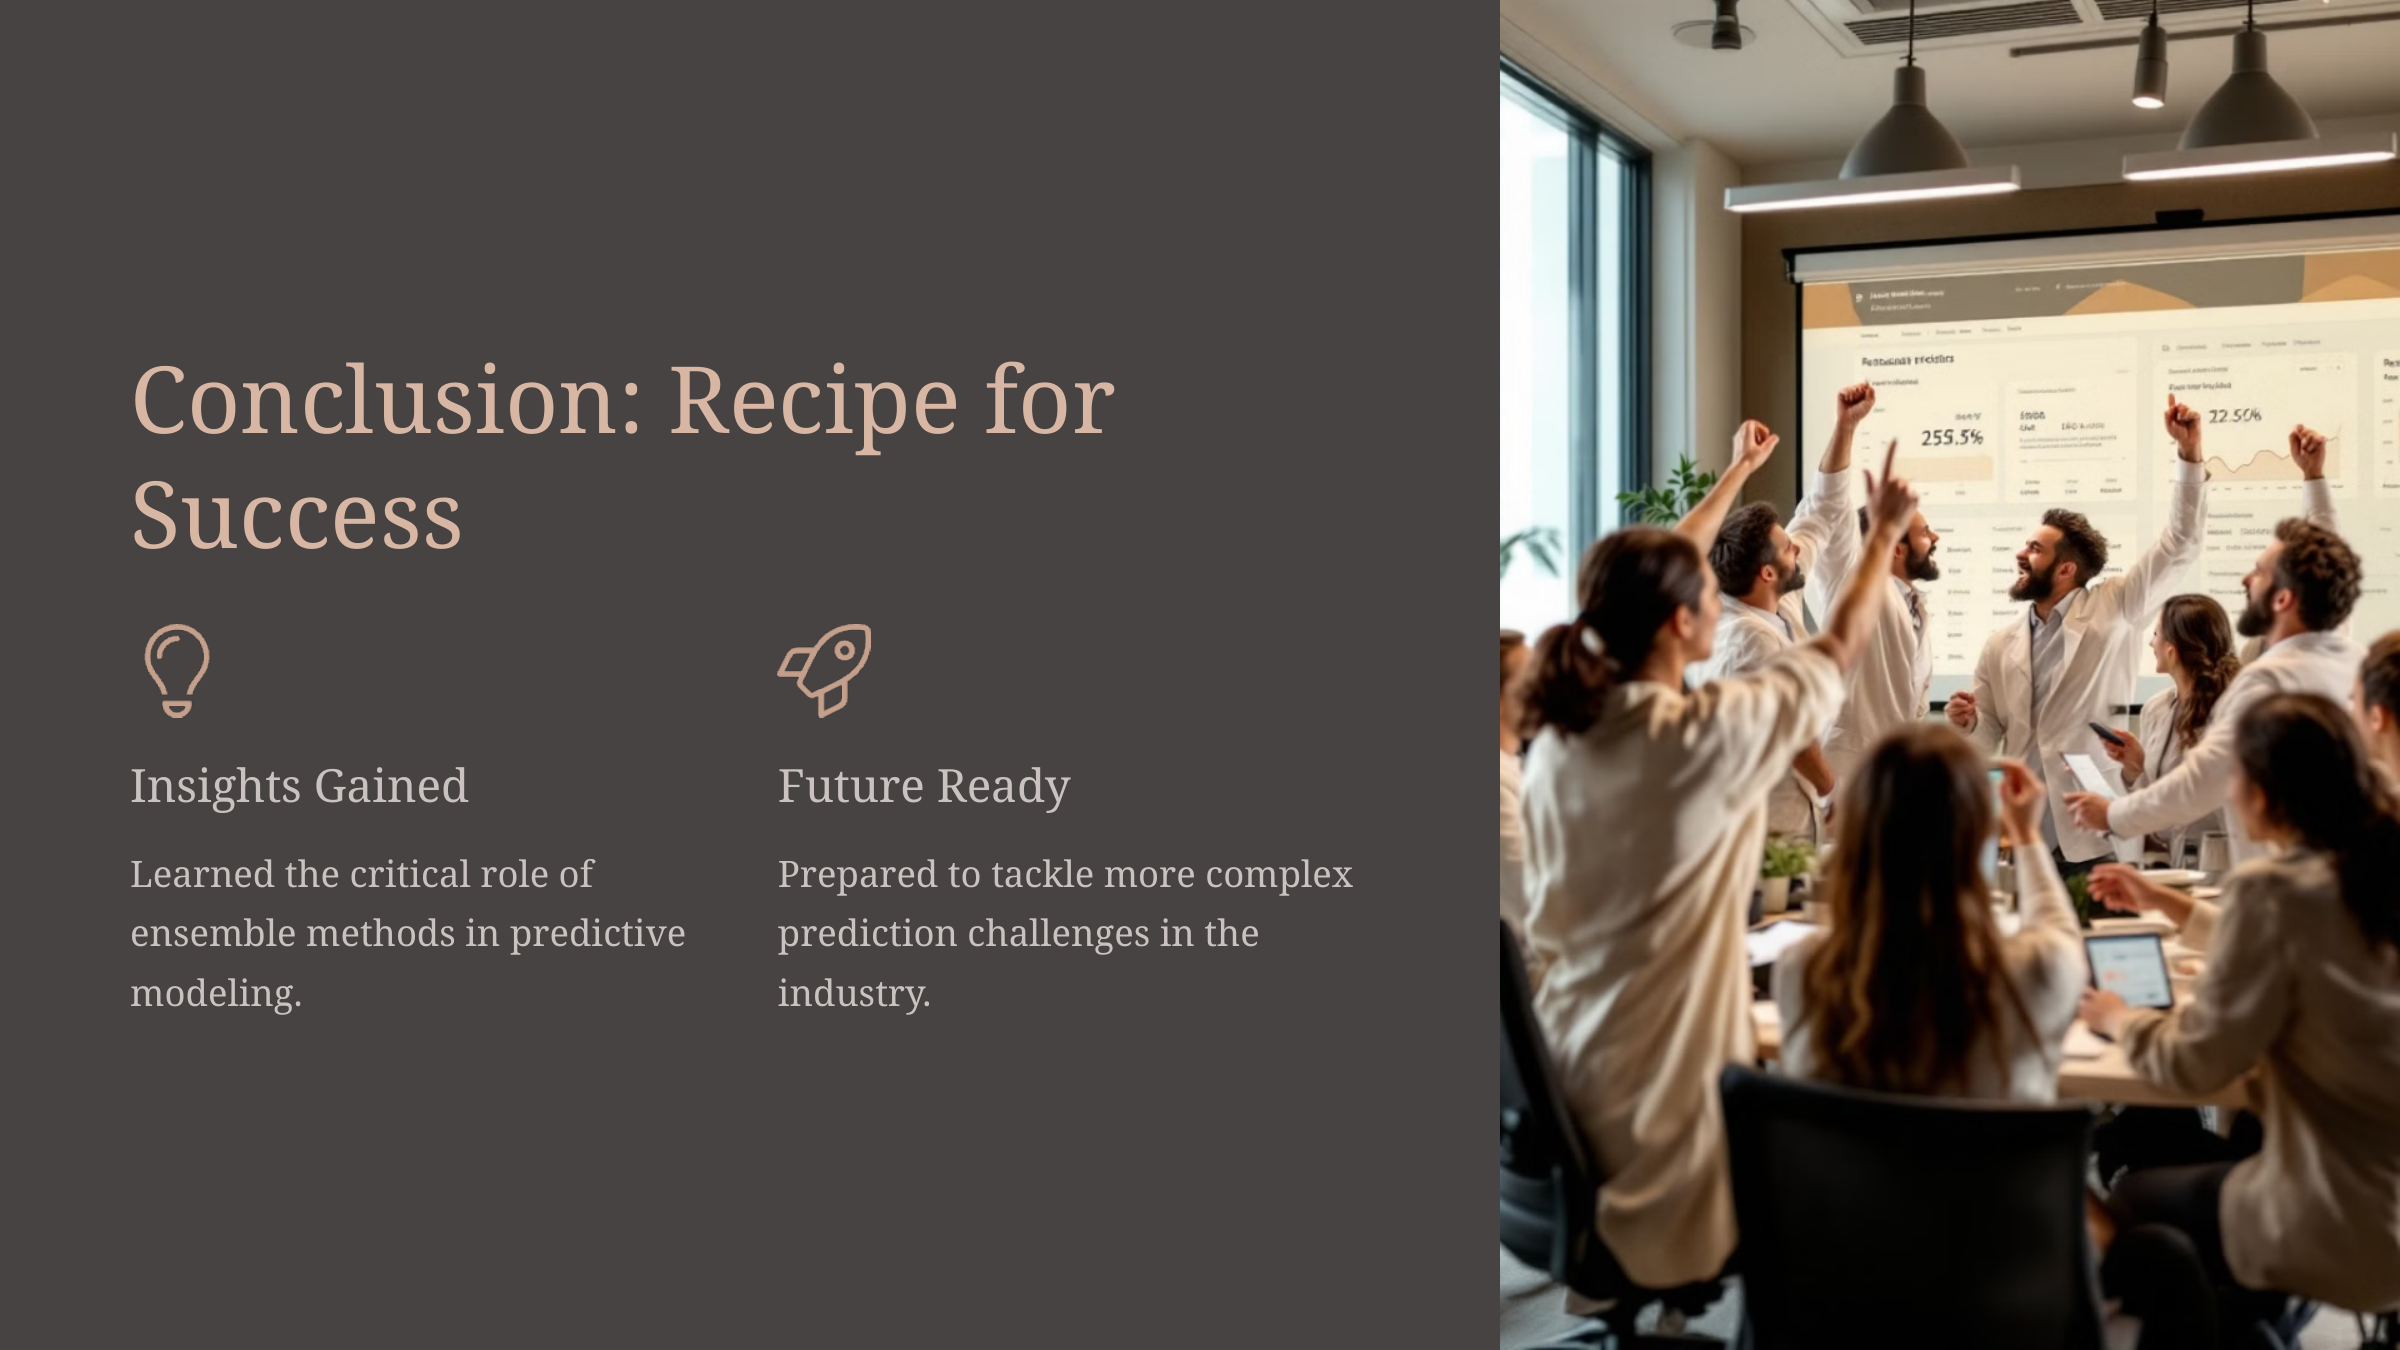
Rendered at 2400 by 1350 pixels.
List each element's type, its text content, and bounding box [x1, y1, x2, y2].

picture [777, 624, 871, 718]
text_box Conclusion: Recipe for Success [130, 336, 1370, 569]
text_box Insights Gained [130, 754, 596, 813]
picture [1499, 0, 2400, 1350]
text_box Future Ready [777, 754, 1243, 813]
picture [130, 624, 224, 718]
text_box Learned the critical role of ensemble methods in predictive modeling. [130, 835, 722, 1014]
text_box Prepared to tackle more complex prediction challenges in the industry. [777, 835, 1370, 1014]
